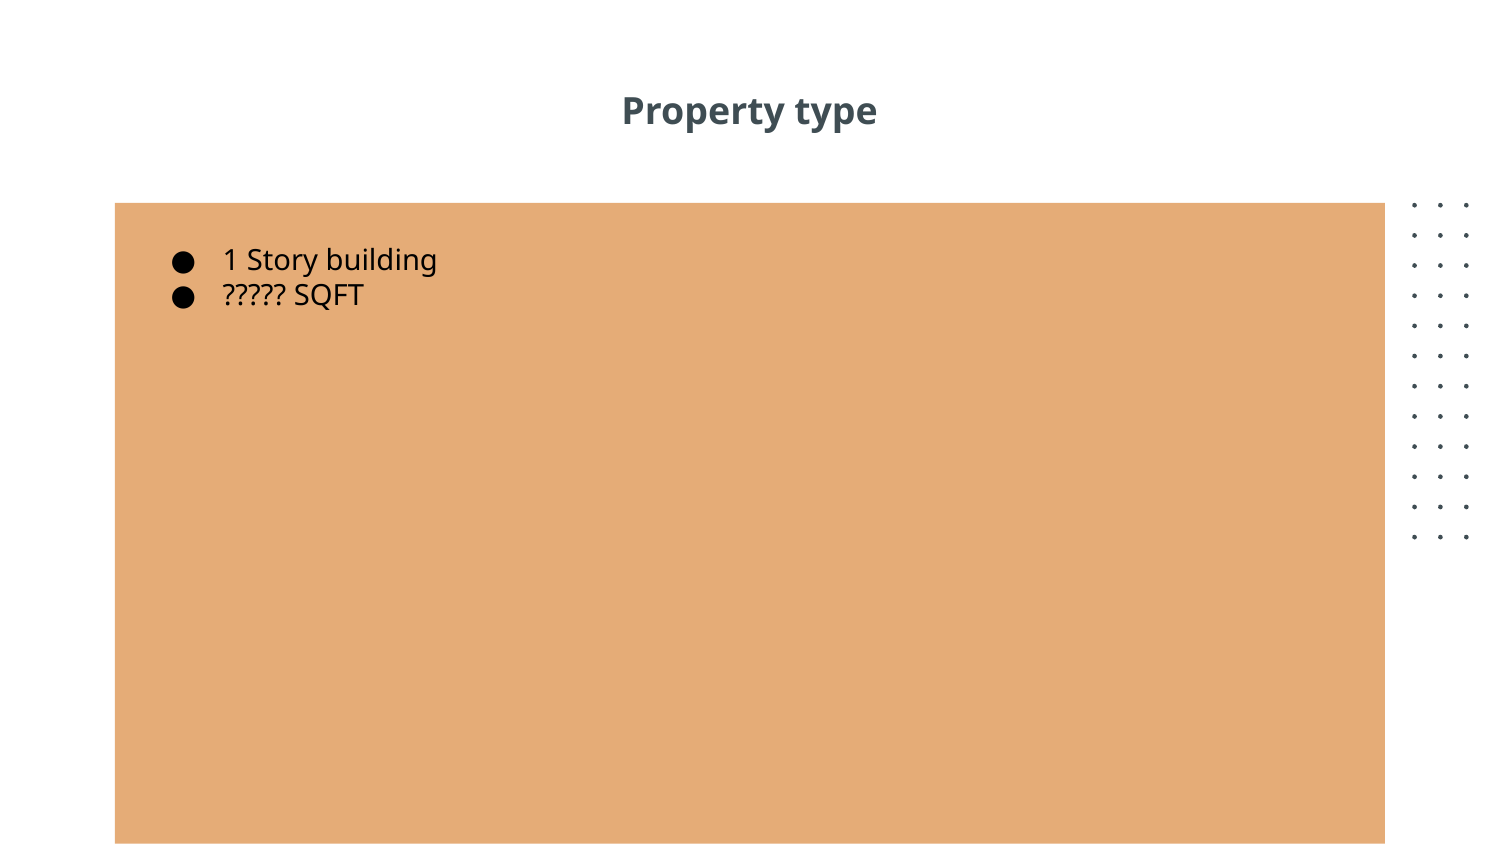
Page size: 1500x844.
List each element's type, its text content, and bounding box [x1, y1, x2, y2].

title Property type [278, 71, 1222, 166]
text_box 1 Story building ????? SQFT [132, 226, 696, 813]
